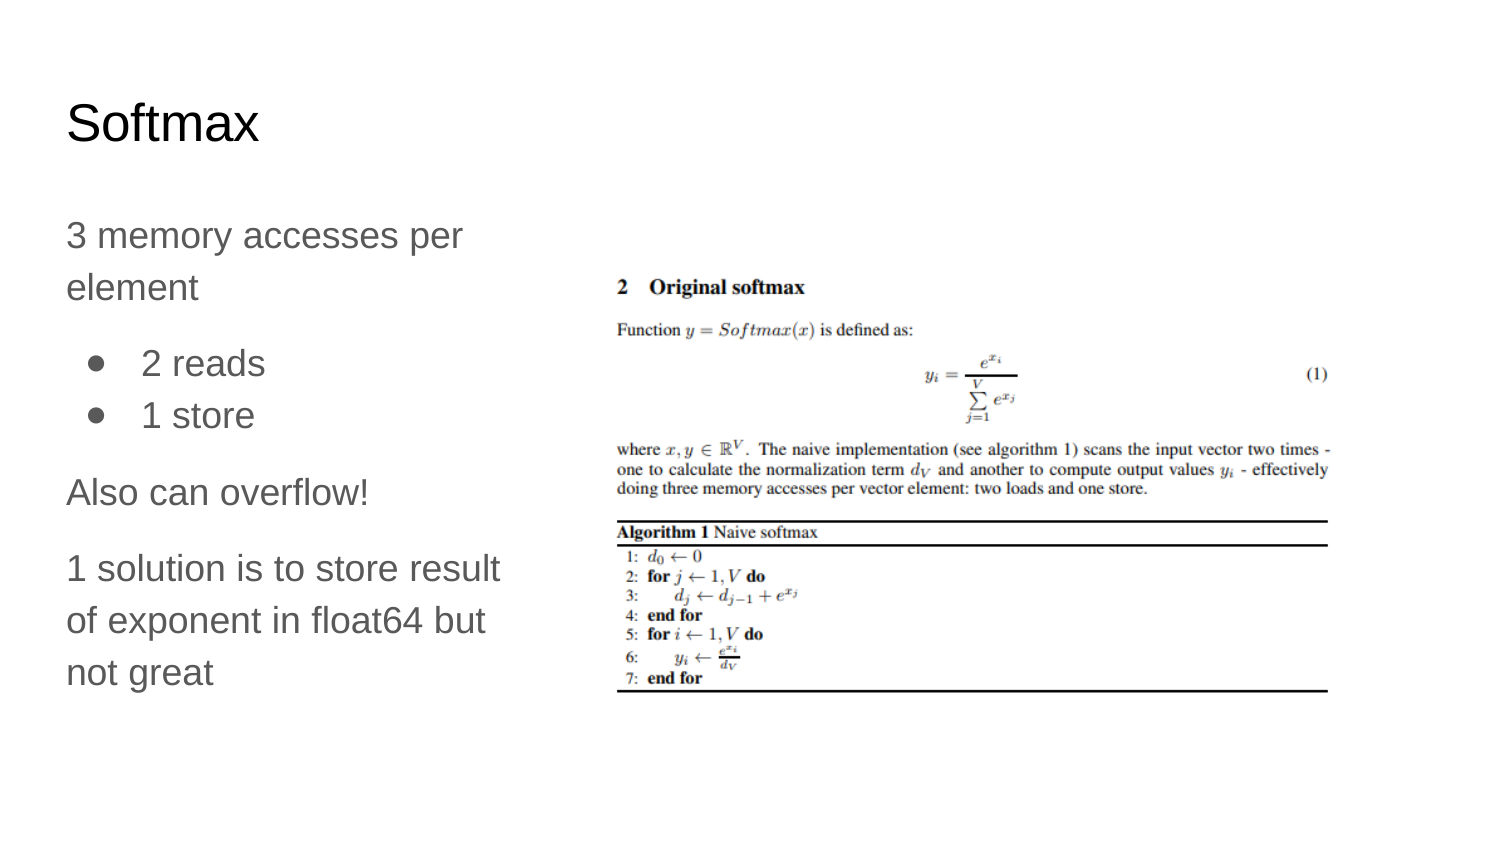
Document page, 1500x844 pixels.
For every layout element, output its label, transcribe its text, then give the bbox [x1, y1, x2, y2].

title Softmax [51, 72, 1449, 167]
picture [572, 235, 1431, 719]
list 3 memory accesses per element 2 reads 1 store Also can overflow! 1 solution is to store result of exponent in float64 but not great [51, 189, 558, 750]
